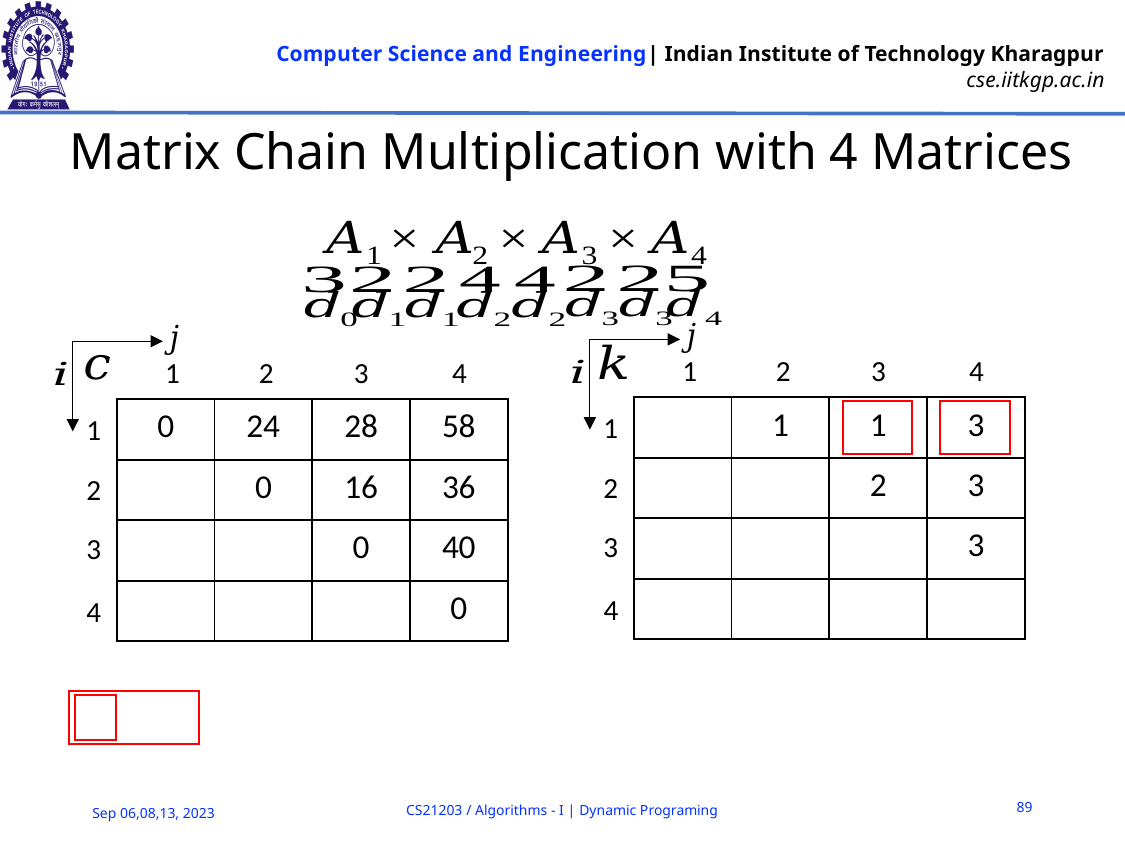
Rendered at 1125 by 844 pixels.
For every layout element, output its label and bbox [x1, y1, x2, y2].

text_box [856, 344, 901, 395]
text_box [437, 346, 482, 397]
table_cell [830, 459, 926, 517]
table_cell [313, 582, 409, 640]
table_cell [118, 521, 214, 580]
table_cell [411, 461, 507, 519]
text_box [68, 690, 200, 745]
text_box [588, 462, 634, 512]
text_box [71, 464, 116, 514]
table_cell [732, 459, 828, 517]
text_box [588, 583, 634, 634]
table_cell [635, 580, 731, 638]
text_box [71, 585, 117, 636]
table_cell [830, 580, 926, 638]
text_box [71, 522, 116, 573]
table_header [635, 398, 731, 457]
table_cell [732, 580, 828, 638]
table_cell [635, 519, 731, 578]
slide_number [77, 798, 274, 844]
table_cell [732, 519, 828, 578]
text_box [52, 320, 195, 454]
table_header [732, 398, 828, 457]
table_cell [411, 582, 507, 640]
table_cell [411, 521, 507, 580]
table_cell [928, 459, 1024, 517]
text_box [954, 344, 999, 395]
text_box [588, 520, 634, 571]
footer [185, 787, 940, 833]
table_cell [118, 582, 214, 640]
text_box [569, 318, 713, 453]
table_cell [313, 521, 409, 580]
picture [1, 1, 74, 110]
text_box [761, 344, 806, 395]
table_cell [830, 519, 926, 578]
table_header [313, 400, 409, 459]
table_cell [928, 580, 1024, 638]
table_cell [215, 461, 311, 519]
table_cell [635, 459, 731, 517]
table_cell [313, 461, 409, 519]
table_header [118, 400, 214, 459]
text_box [939, 400, 1011, 455]
table_cell [118, 461, 214, 519]
text_box [244, 346, 289, 397]
table_cell [215, 521, 311, 580]
table_header [928, 398, 1024, 457]
text_box [339, 346, 384, 397]
table_header [830, 398, 926, 457]
table_cell [928, 519, 1024, 578]
table_header [411, 400, 507, 459]
table_cell [215, 582, 311, 640]
slide_number [992, 785, 1048, 831]
table_header [215, 400, 311, 459]
title [35, 78, 1107, 221]
text_box [842, 400, 913, 455]
